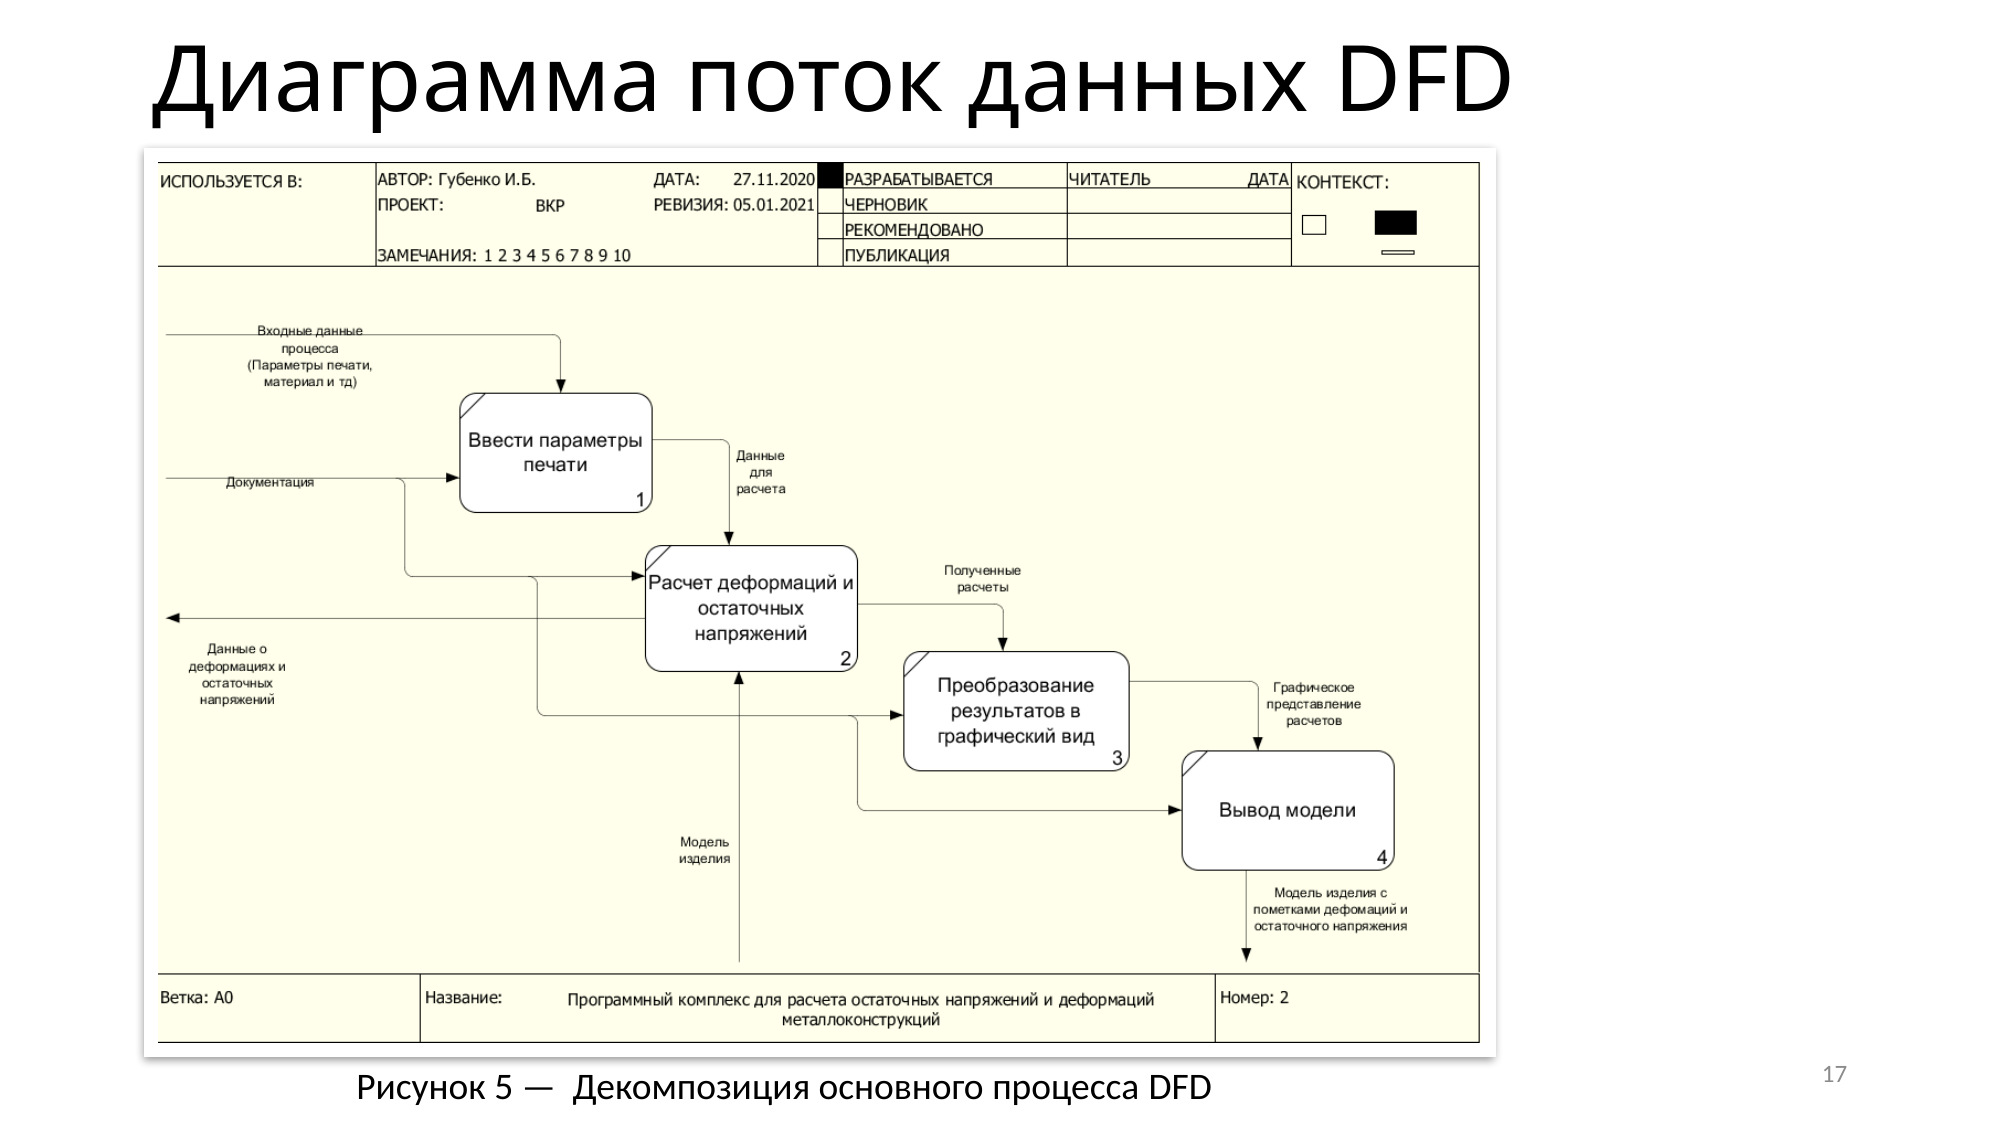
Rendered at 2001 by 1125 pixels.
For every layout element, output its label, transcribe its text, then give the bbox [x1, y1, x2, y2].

text_box Рисунок 5 — Декомпозиция основного процесса DFD [341, 1054, 1298, 1115]
slide_number 17 [1412, 1042, 1863, 1103]
title Диаграмма поток данных DFD [137, 0, 1863, 191]
picture [158, 162, 1482, 1043]
